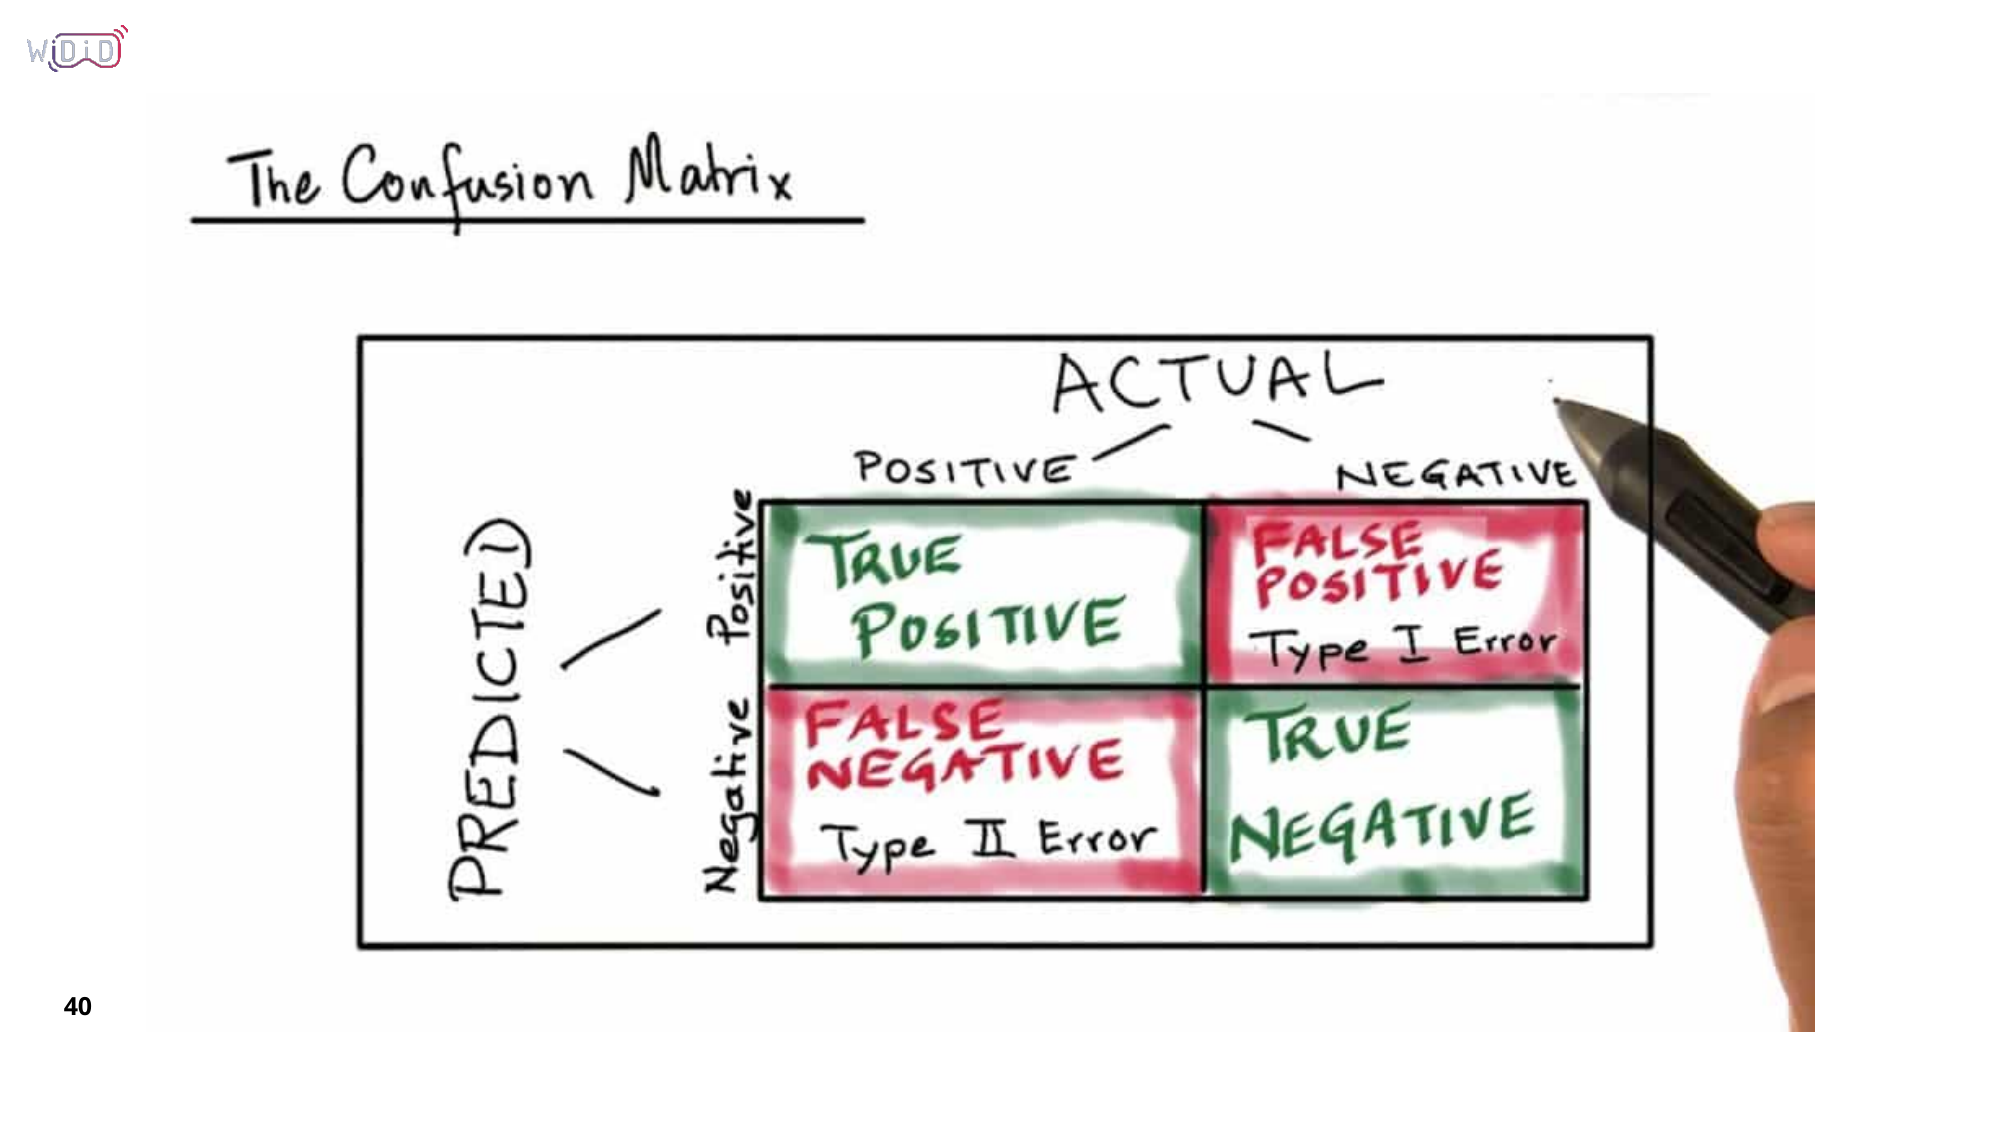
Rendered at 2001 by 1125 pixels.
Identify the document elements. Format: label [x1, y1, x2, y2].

picture [146, 93, 1815, 1032]
picture [27, 25, 128, 72]
